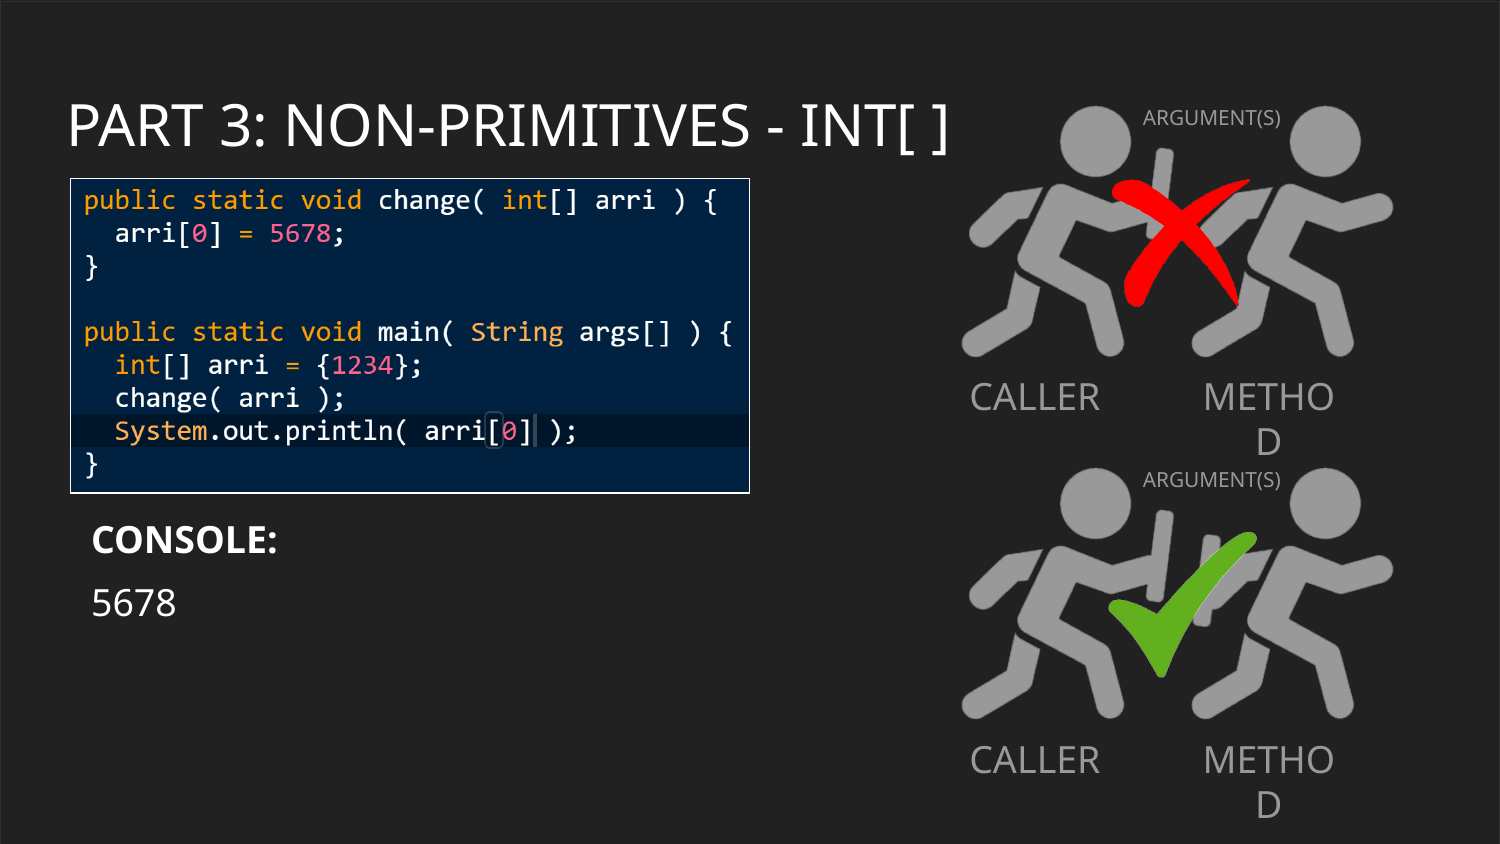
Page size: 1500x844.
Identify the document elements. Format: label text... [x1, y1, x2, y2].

picture [935, 441, 1418, 745]
picture [70, 179, 750, 493]
text_box [0, 1, 1500, 844]
title PART 3: NON-PRIMITIVES - INT[ ] [51, 72, 1449, 167]
list CONSOLE: [76, 502, 295, 564]
list 5678 [76, 564, 313, 645]
picture [935, 79, 1418, 382]
